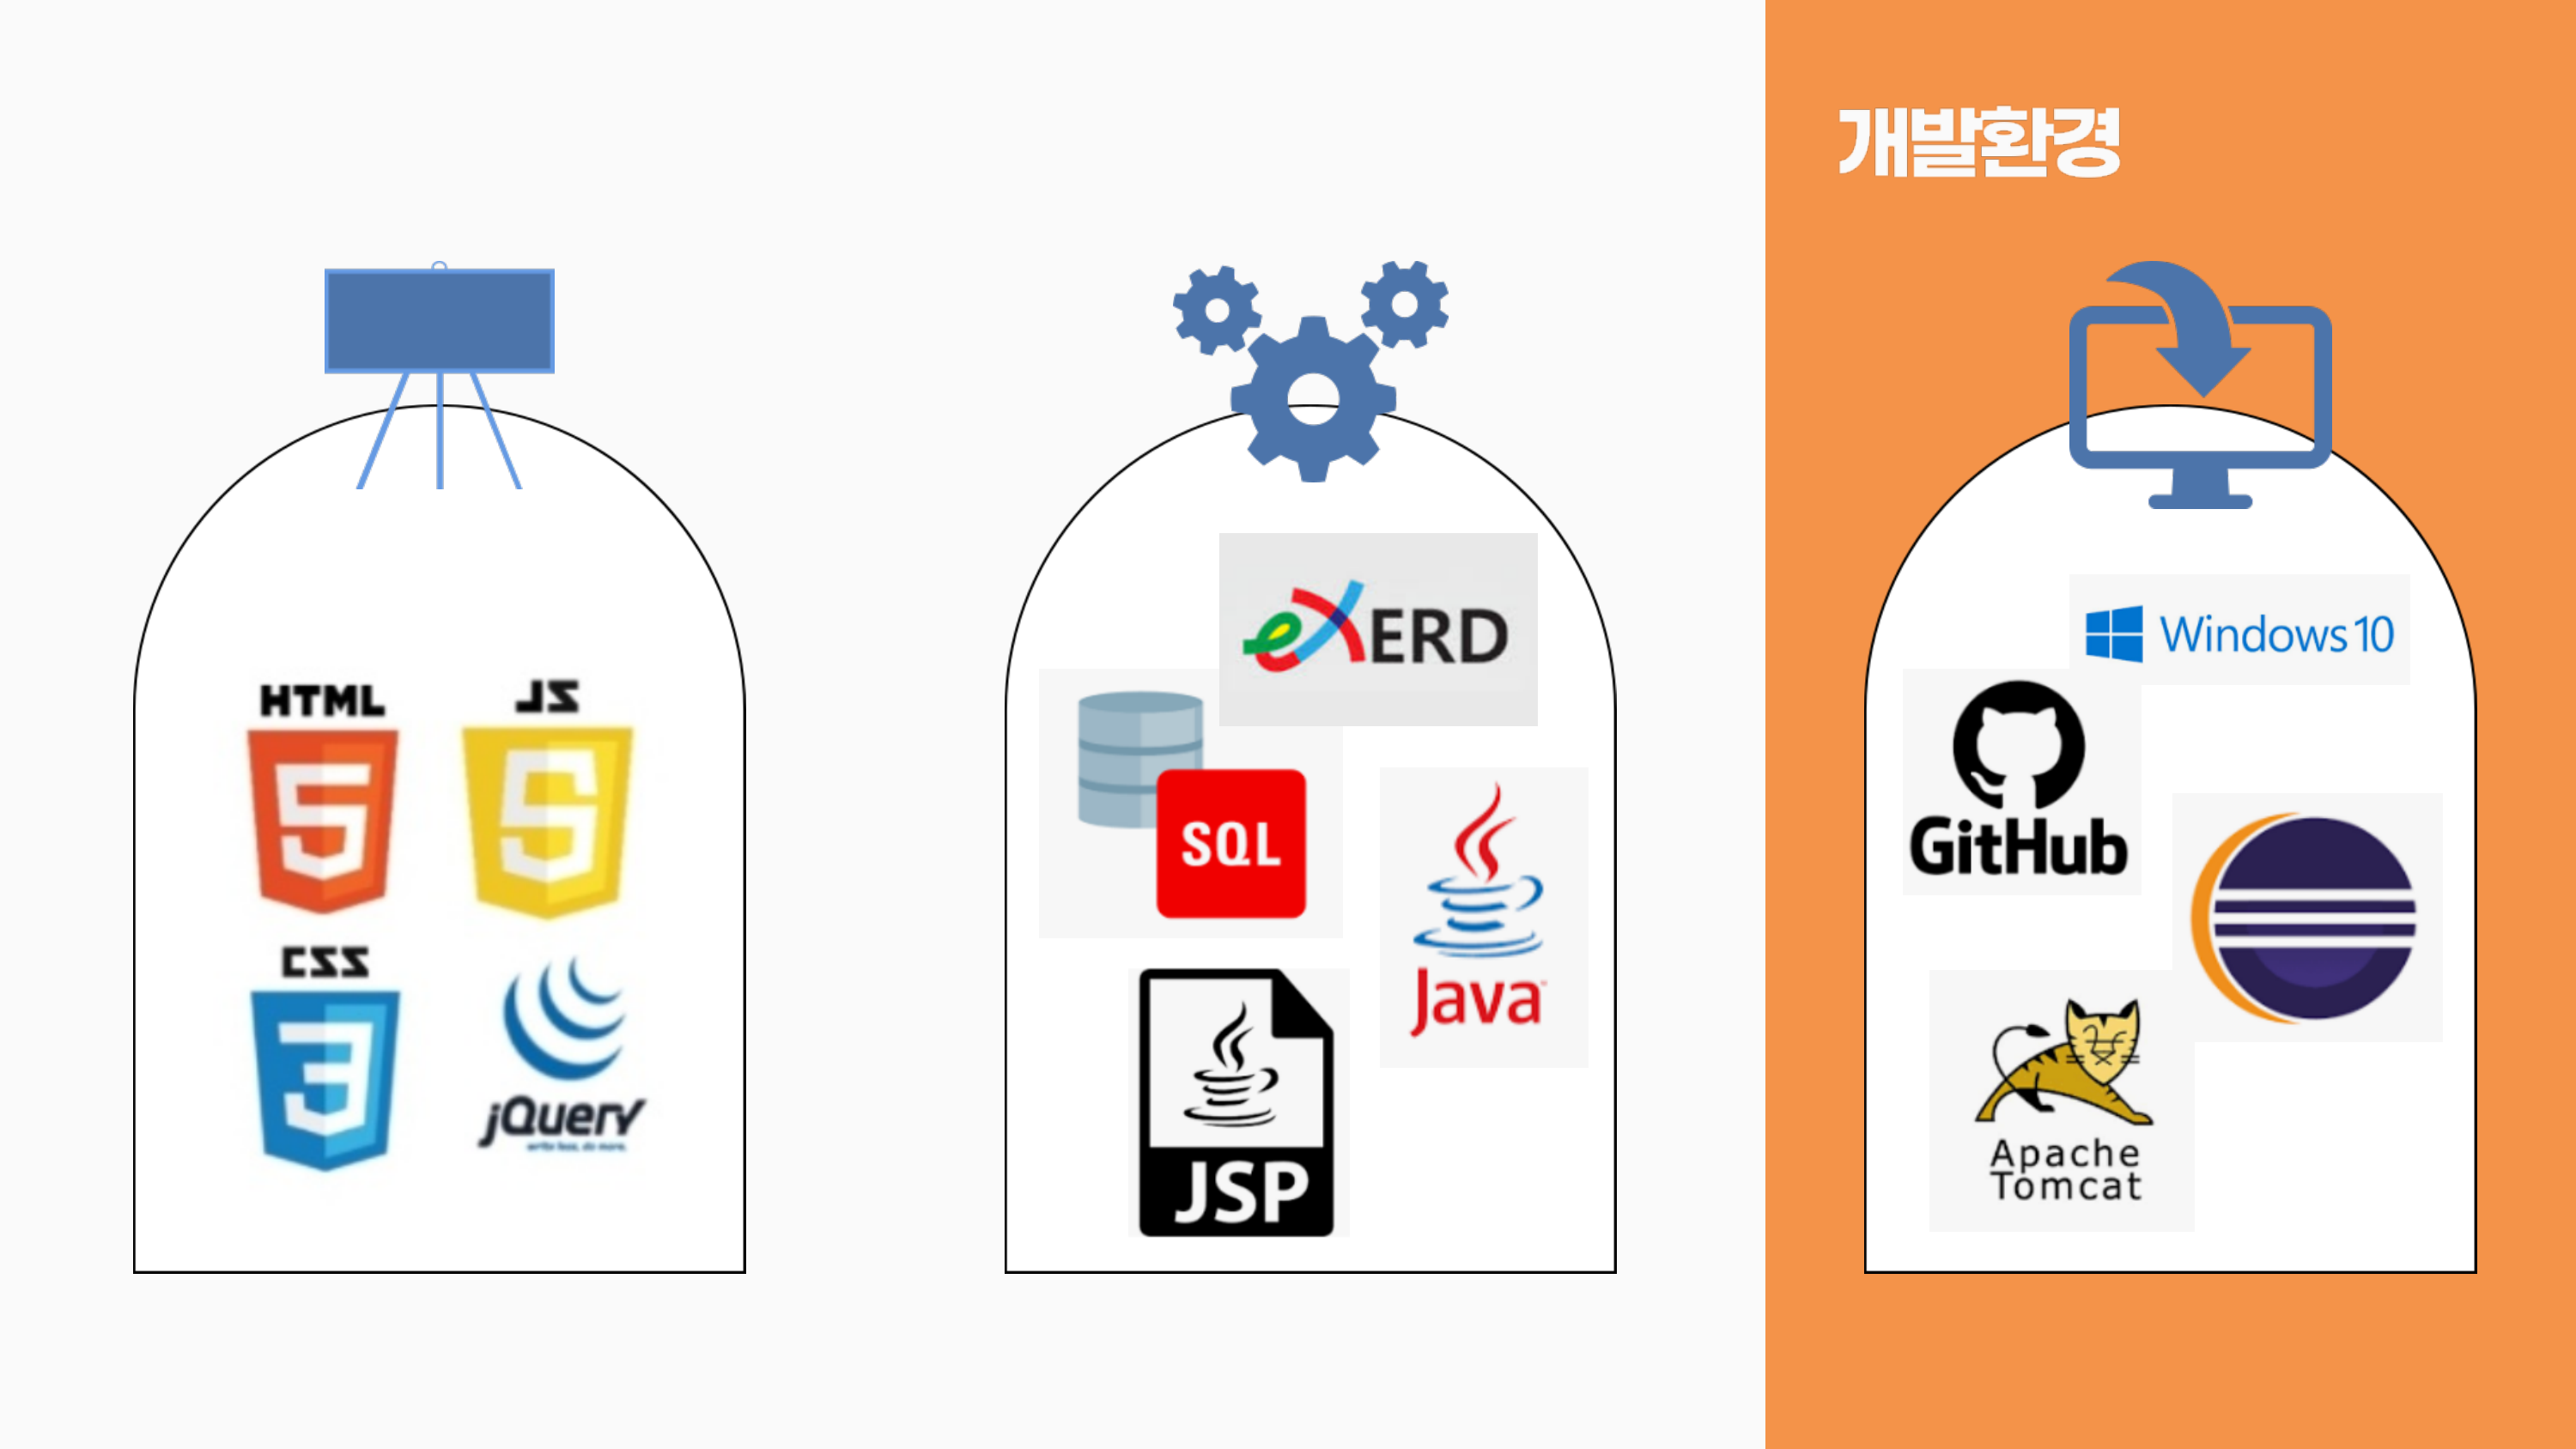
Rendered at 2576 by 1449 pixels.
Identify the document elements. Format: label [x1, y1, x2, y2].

text_box [2069, 261, 2332, 510]
text_box [1128, 963, 1350, 1241]
text_box [1005, 403, 1618, 1274]
text_box [133, 261, 746, 1274]
text_box [1903, 668, 2142, 896]
text_box [1864, 403, 2477, 1274]
text_box [2069, 574, 2410, 685]
text_box [1765, 0, 2576, 1449]
text_box [1173, 261, 1449, 482]
text_box [1929, 970, 2195, 1232]
picture [1823, 84, 2159, 215]
text_box [1219, 532, 1538, 727]
text_box [2172, 792, 2444, 1042]
text_box [1039, 668, 1343, 938]
text_box [1380, 767, 1589, 1068]
